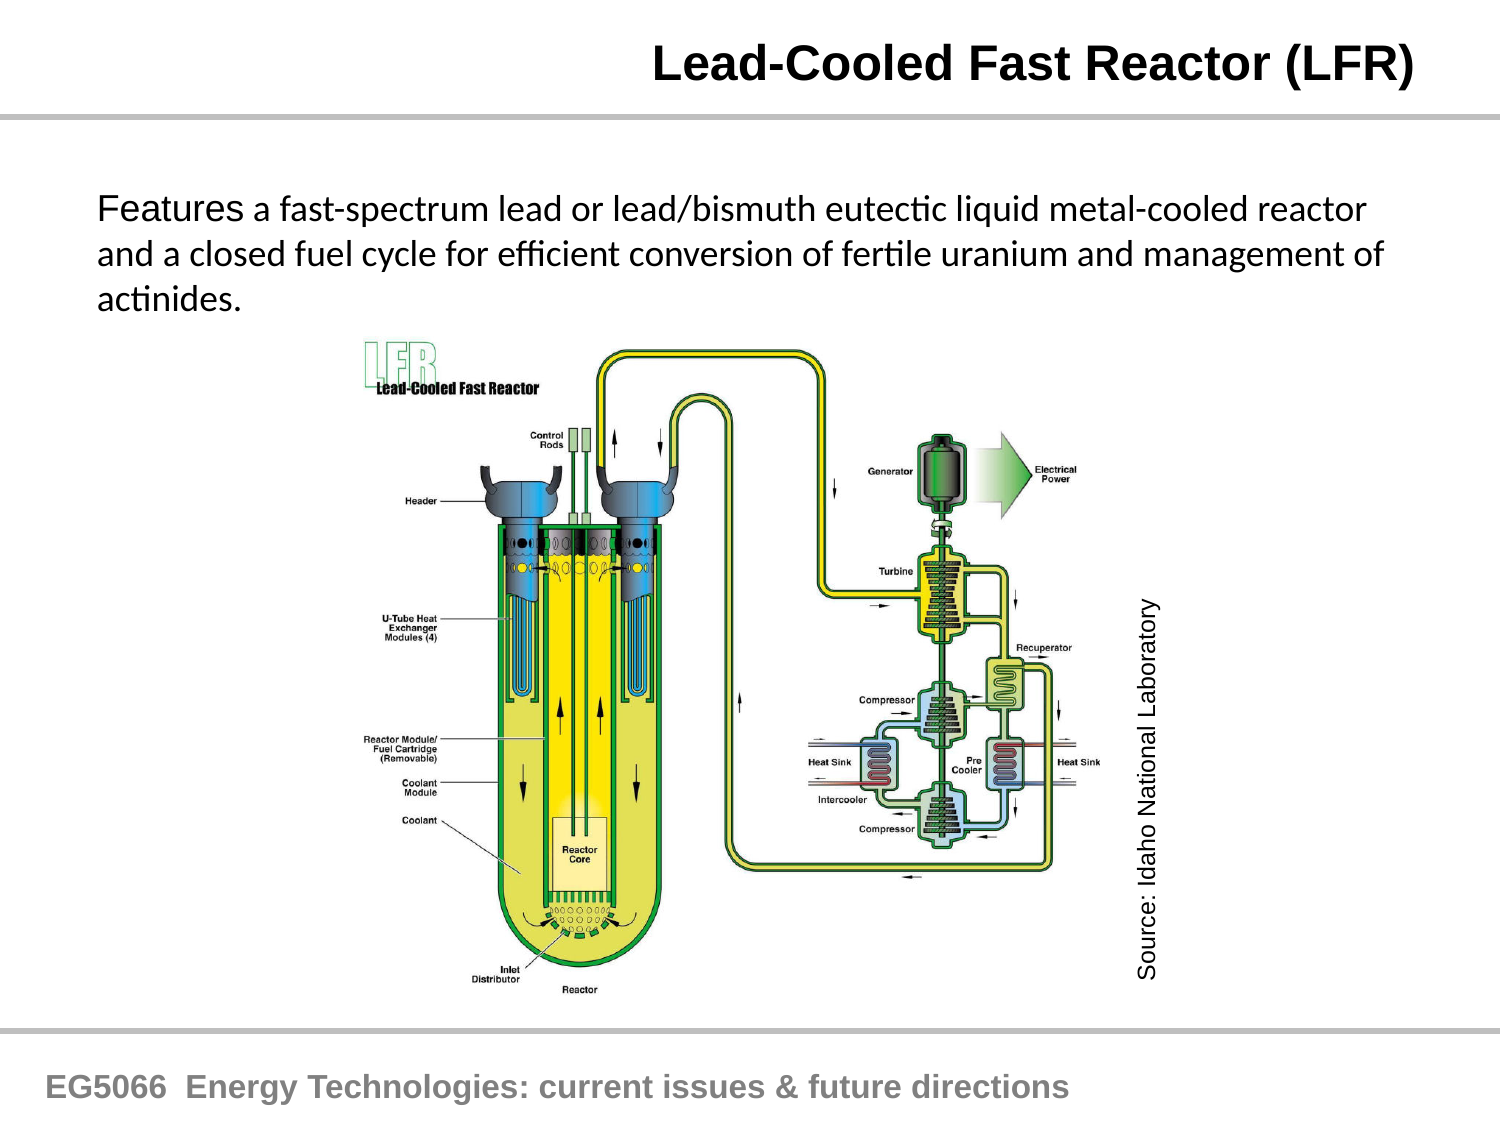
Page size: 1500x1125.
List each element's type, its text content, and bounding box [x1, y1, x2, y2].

text_box Features a fast-spectrum lead or lead/bismuth eutectic liquid metal-cooled reactor and a closed fuel cycle for efficient conversion of fertile uranium and management of actinides. [82, 176, 1442, 327]
text_box Source: Idaho National Laboratory [1122, 597, 1184, 996]
picture [363, 330, 1100, 997]
text_box Lead-Cooled Fast Reactor (LFR) [636, 23, 1445, 99]
